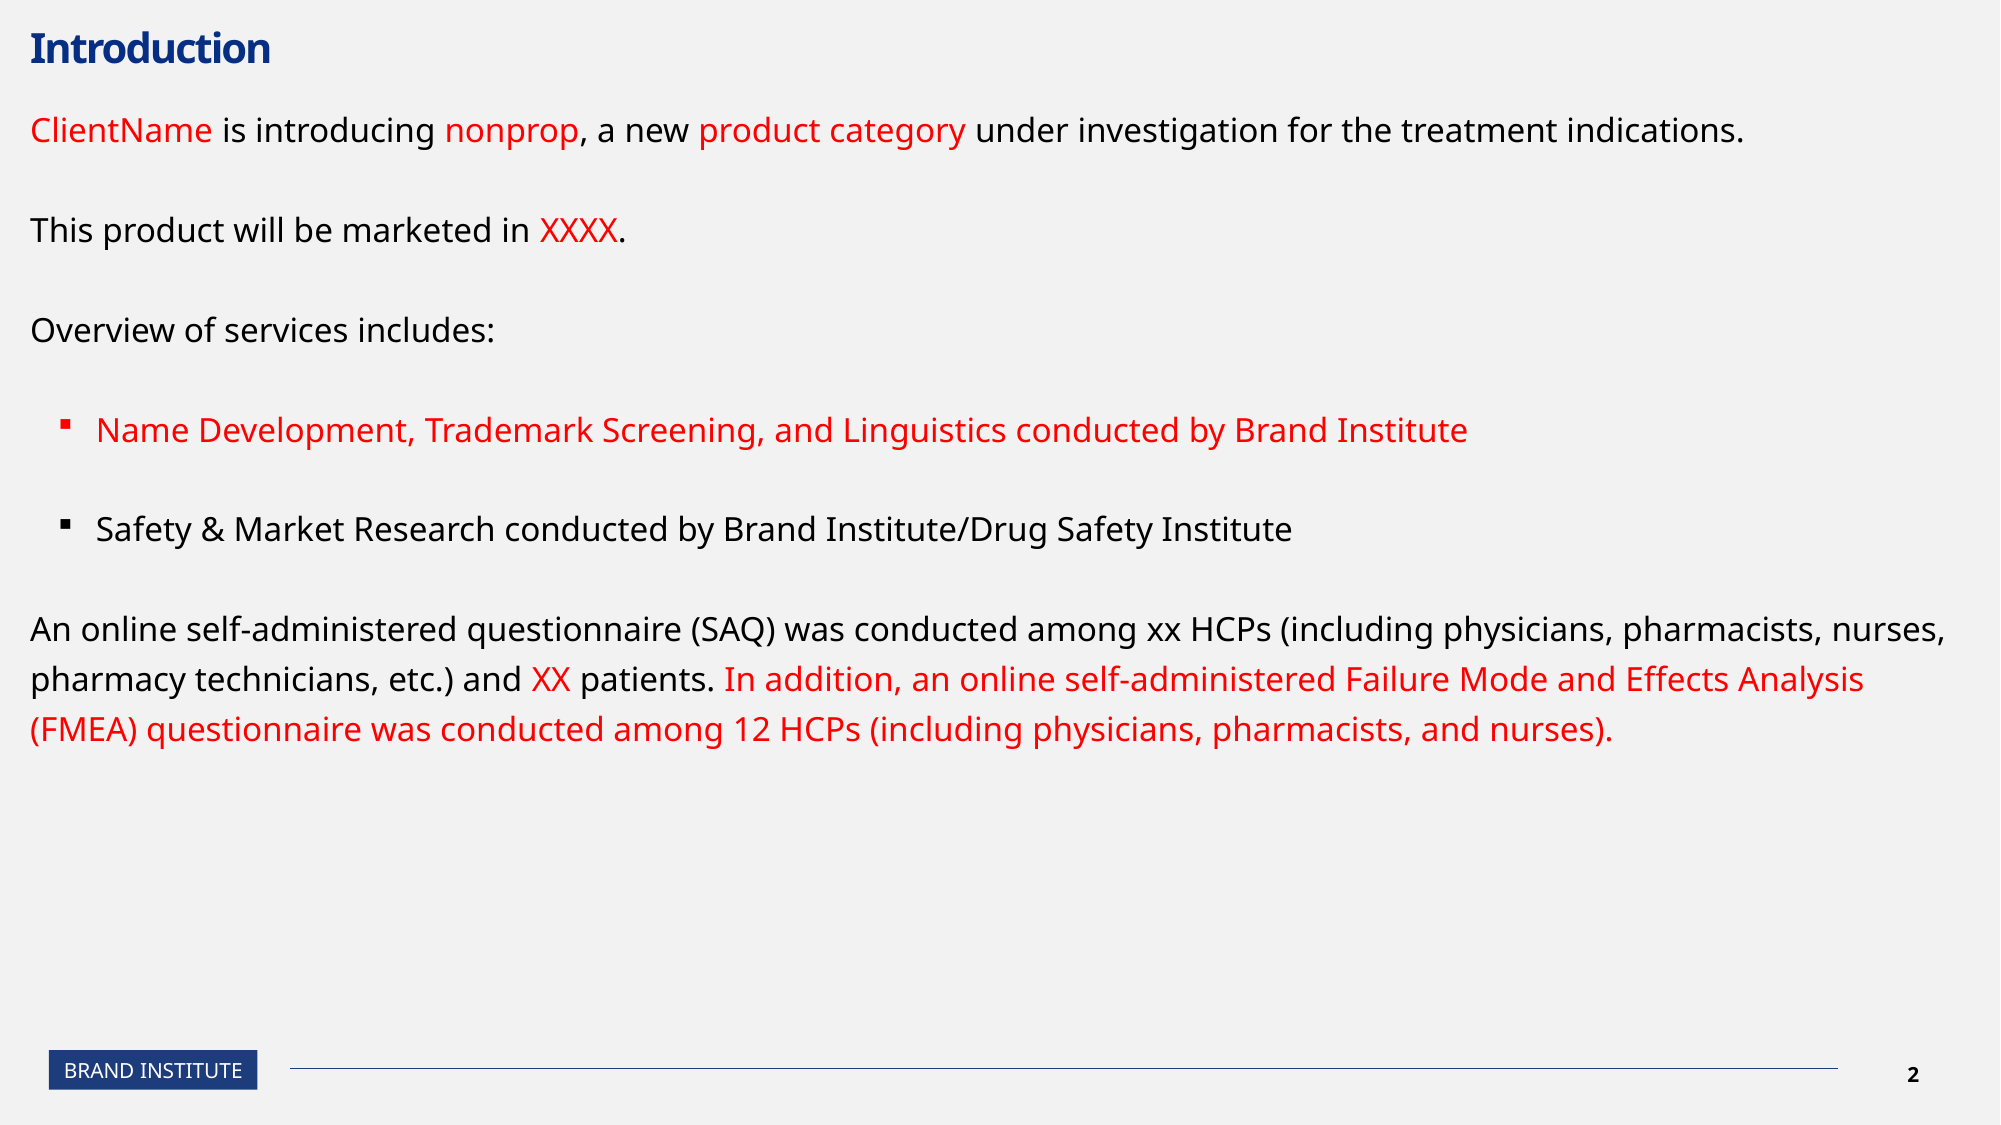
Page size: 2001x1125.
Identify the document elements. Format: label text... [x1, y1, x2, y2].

title Introduction [30, 0, 1954, 73]
list ClientName is introducing nonprop, a new product category under investigation for the treatment indications. This product will be marketed in XXXX. Overview of services includes: Name Development, Trademark Screening, and Linguistics conducted by Brand Institute Safety & Market Research conducted by Brand Institute/Drug Safety Institute An online self-administered questionnaire (SAQ) was conducted among xx HCPs (including physicians, pharmacists, nurses, pharmacy technicians, etc.) and XX patients. In addition, an online self-administered Failure Mode and Effects Analysis (FMEA) questionnaire was conducted among 12 HCPs (including physicians, pharmacists, and nurses). [30, 99, 1954, 752]
